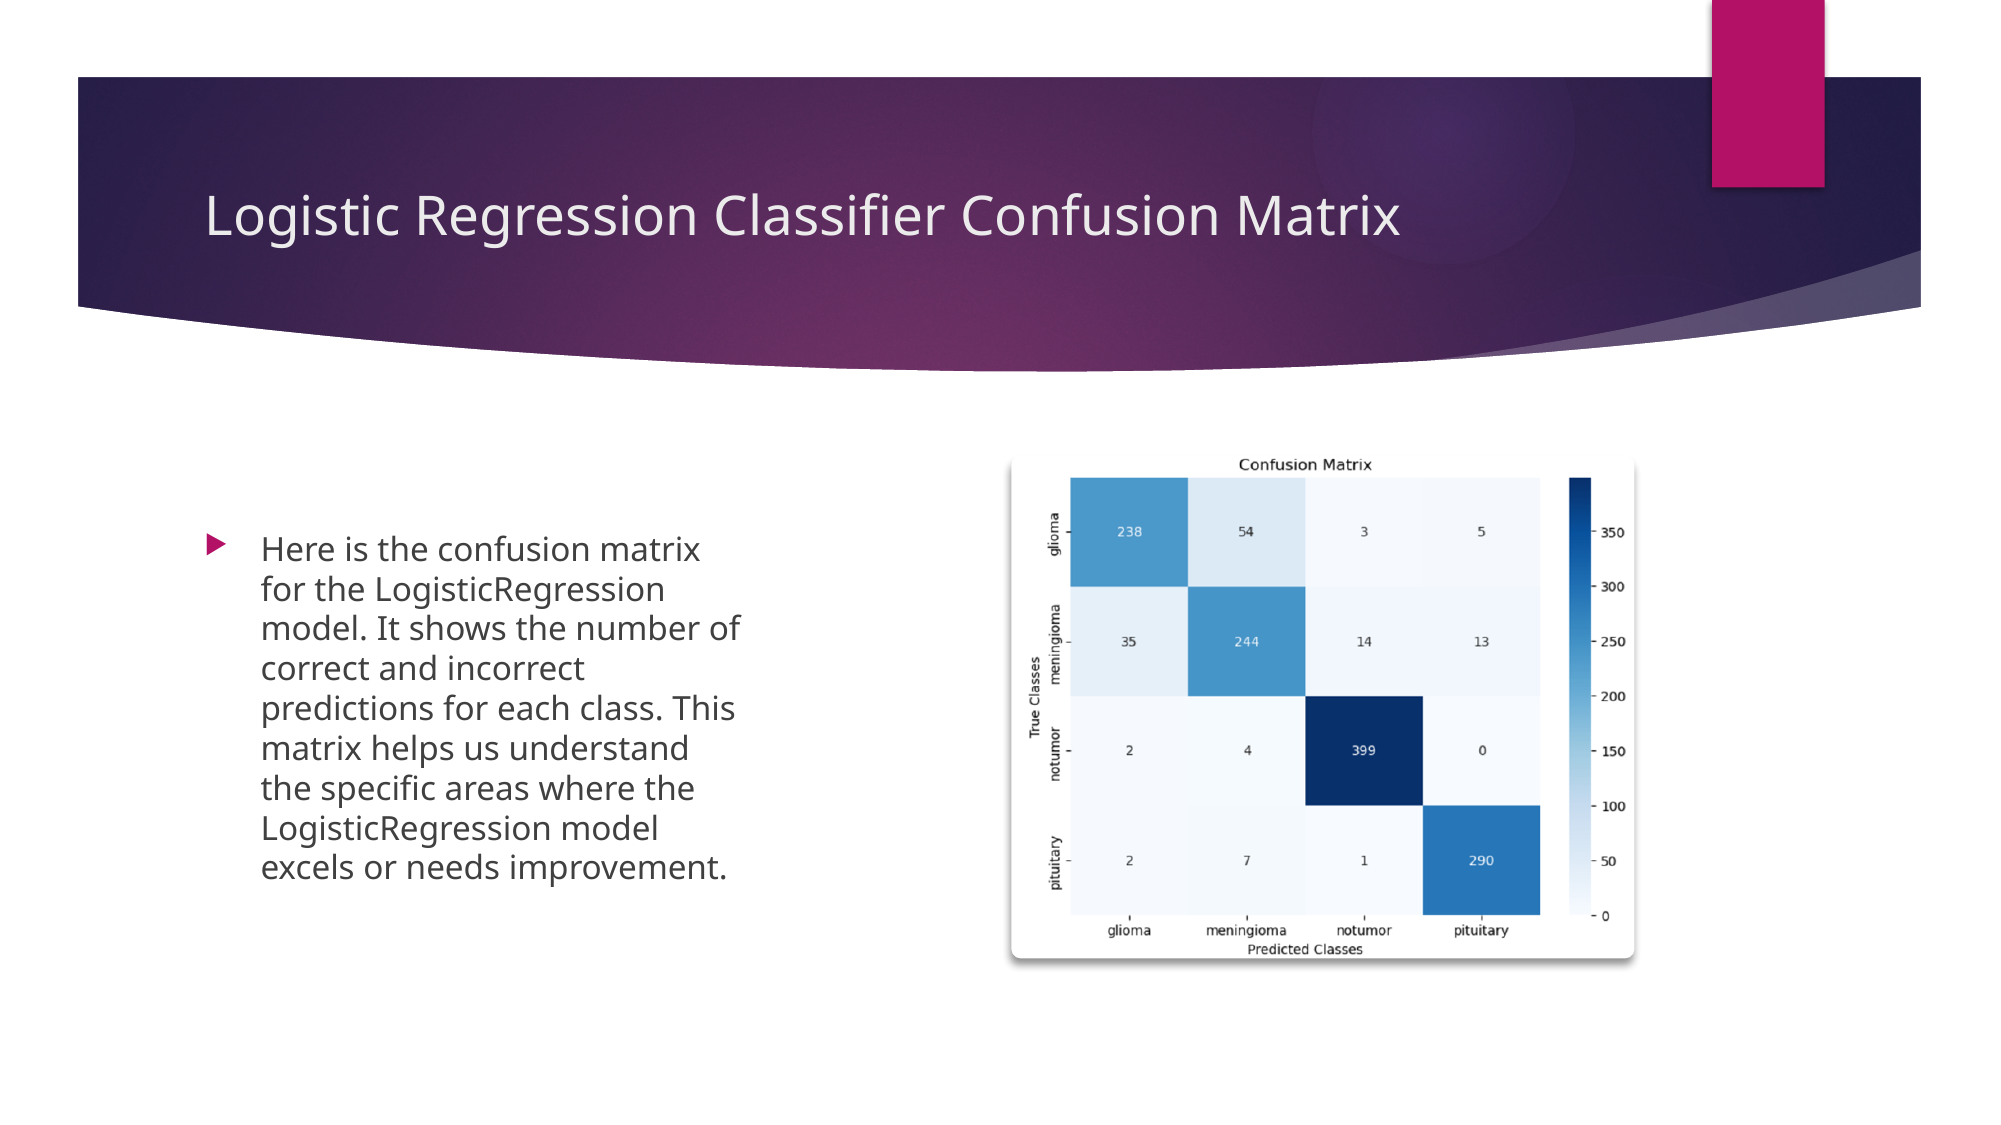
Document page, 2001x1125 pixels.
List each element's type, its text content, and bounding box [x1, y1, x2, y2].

picture [1011, 455, 1635, 959]
title Logistic Regression Classifier Confusion Matrix [189, 159, 1627, 276]
list Here is the confusion matrix for the LogisticRegression model. It shows the number of correct and incorrect predictions for each class. This matrix helps us understand the specific areas where the LogisticRegression model excels or needs improvement. [189, 427, 761, 988]
